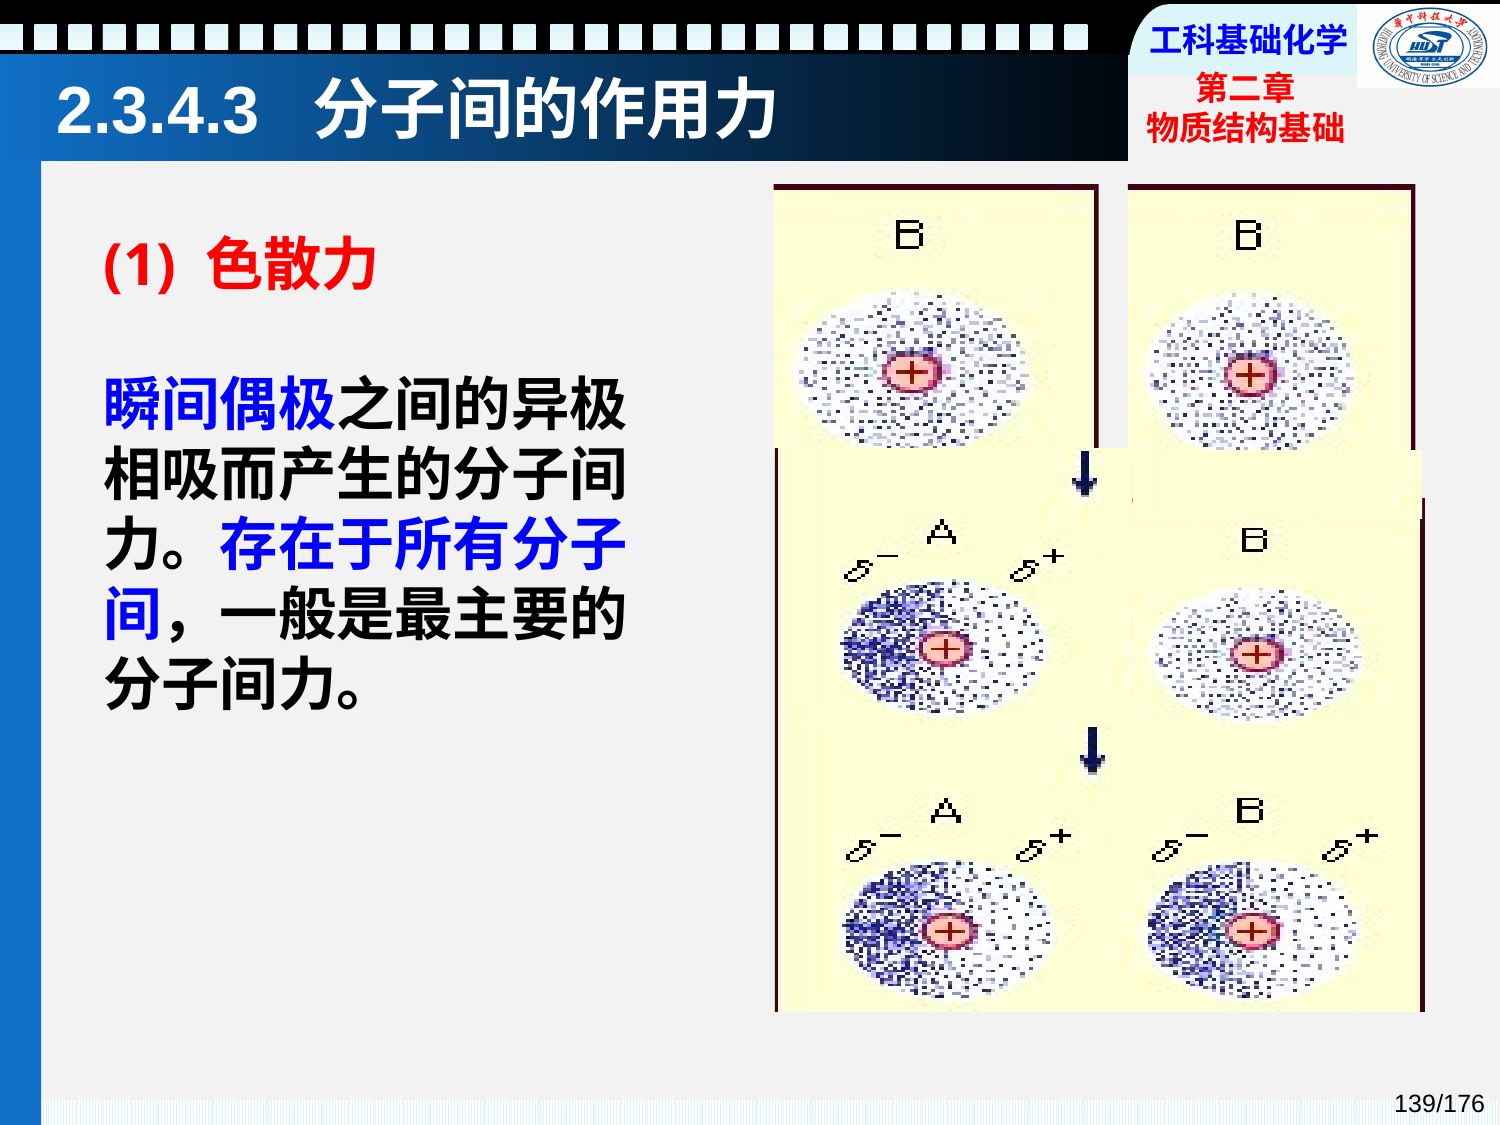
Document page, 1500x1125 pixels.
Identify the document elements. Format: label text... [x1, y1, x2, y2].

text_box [774, 448, 1426, 1012]
list (1) 色散力 瞬间偶极之间的异极相吸而产生的分子间力。存在于所有分子间，一般是最主要的分子间力。 [88, 219, 692, 977]
title 2.3.4.3 分子间的作用力 [41, 51, 1126, 163]
picture [773, 184, 1099, 460]
picture [1127, 184, 1416, 448]
picture [1357, 4, 1500, 88]
